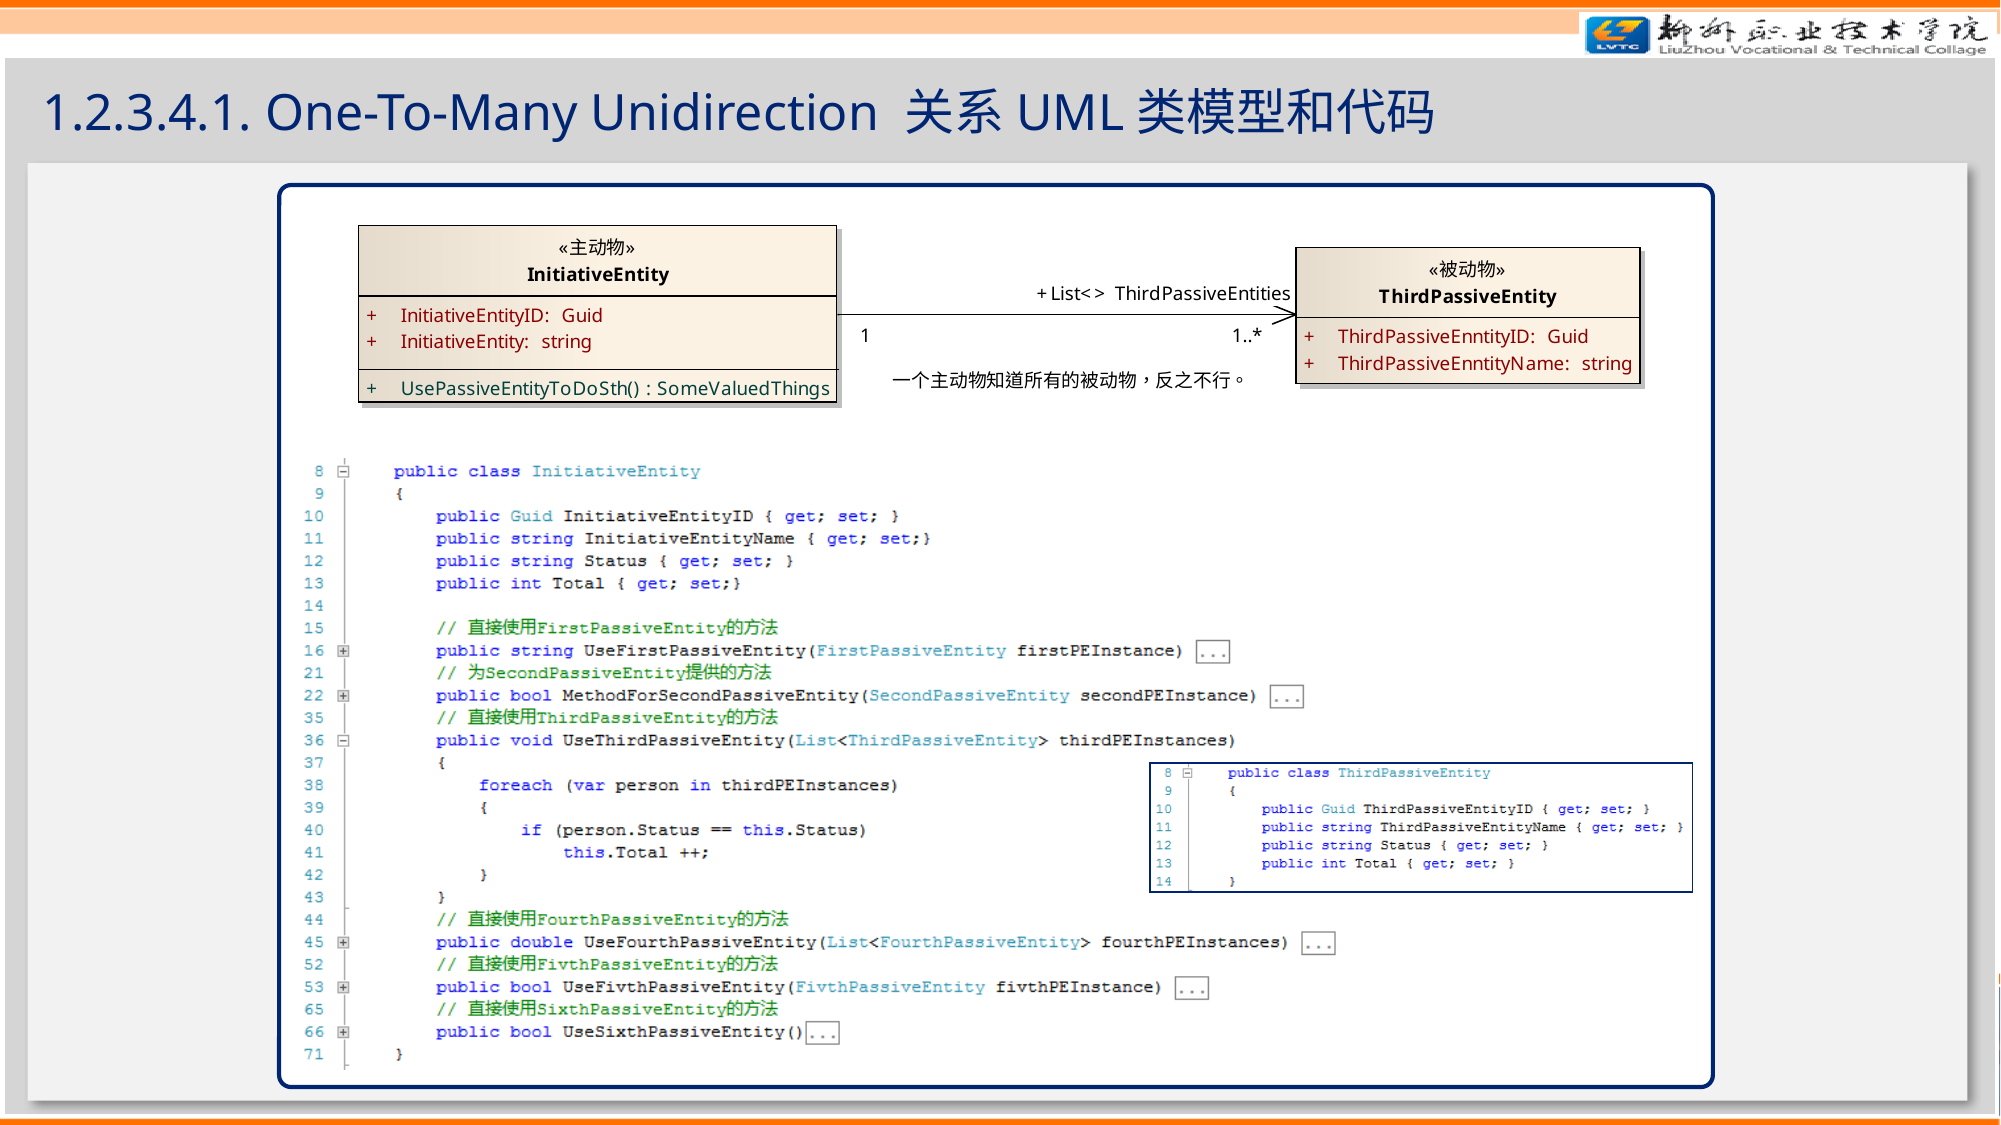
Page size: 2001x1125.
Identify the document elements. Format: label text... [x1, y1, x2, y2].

text_box [276, 182, 1715, 1090]
picture [334, 201, 1665, 443]
picture [294, 458, 1692, 1070]
picture [0, 0, 2001, 1125]
title 1.2.3.4.1. One-To-Many Unidirection 关系UML类模型和代码 [27, 71, 1966, 151]
